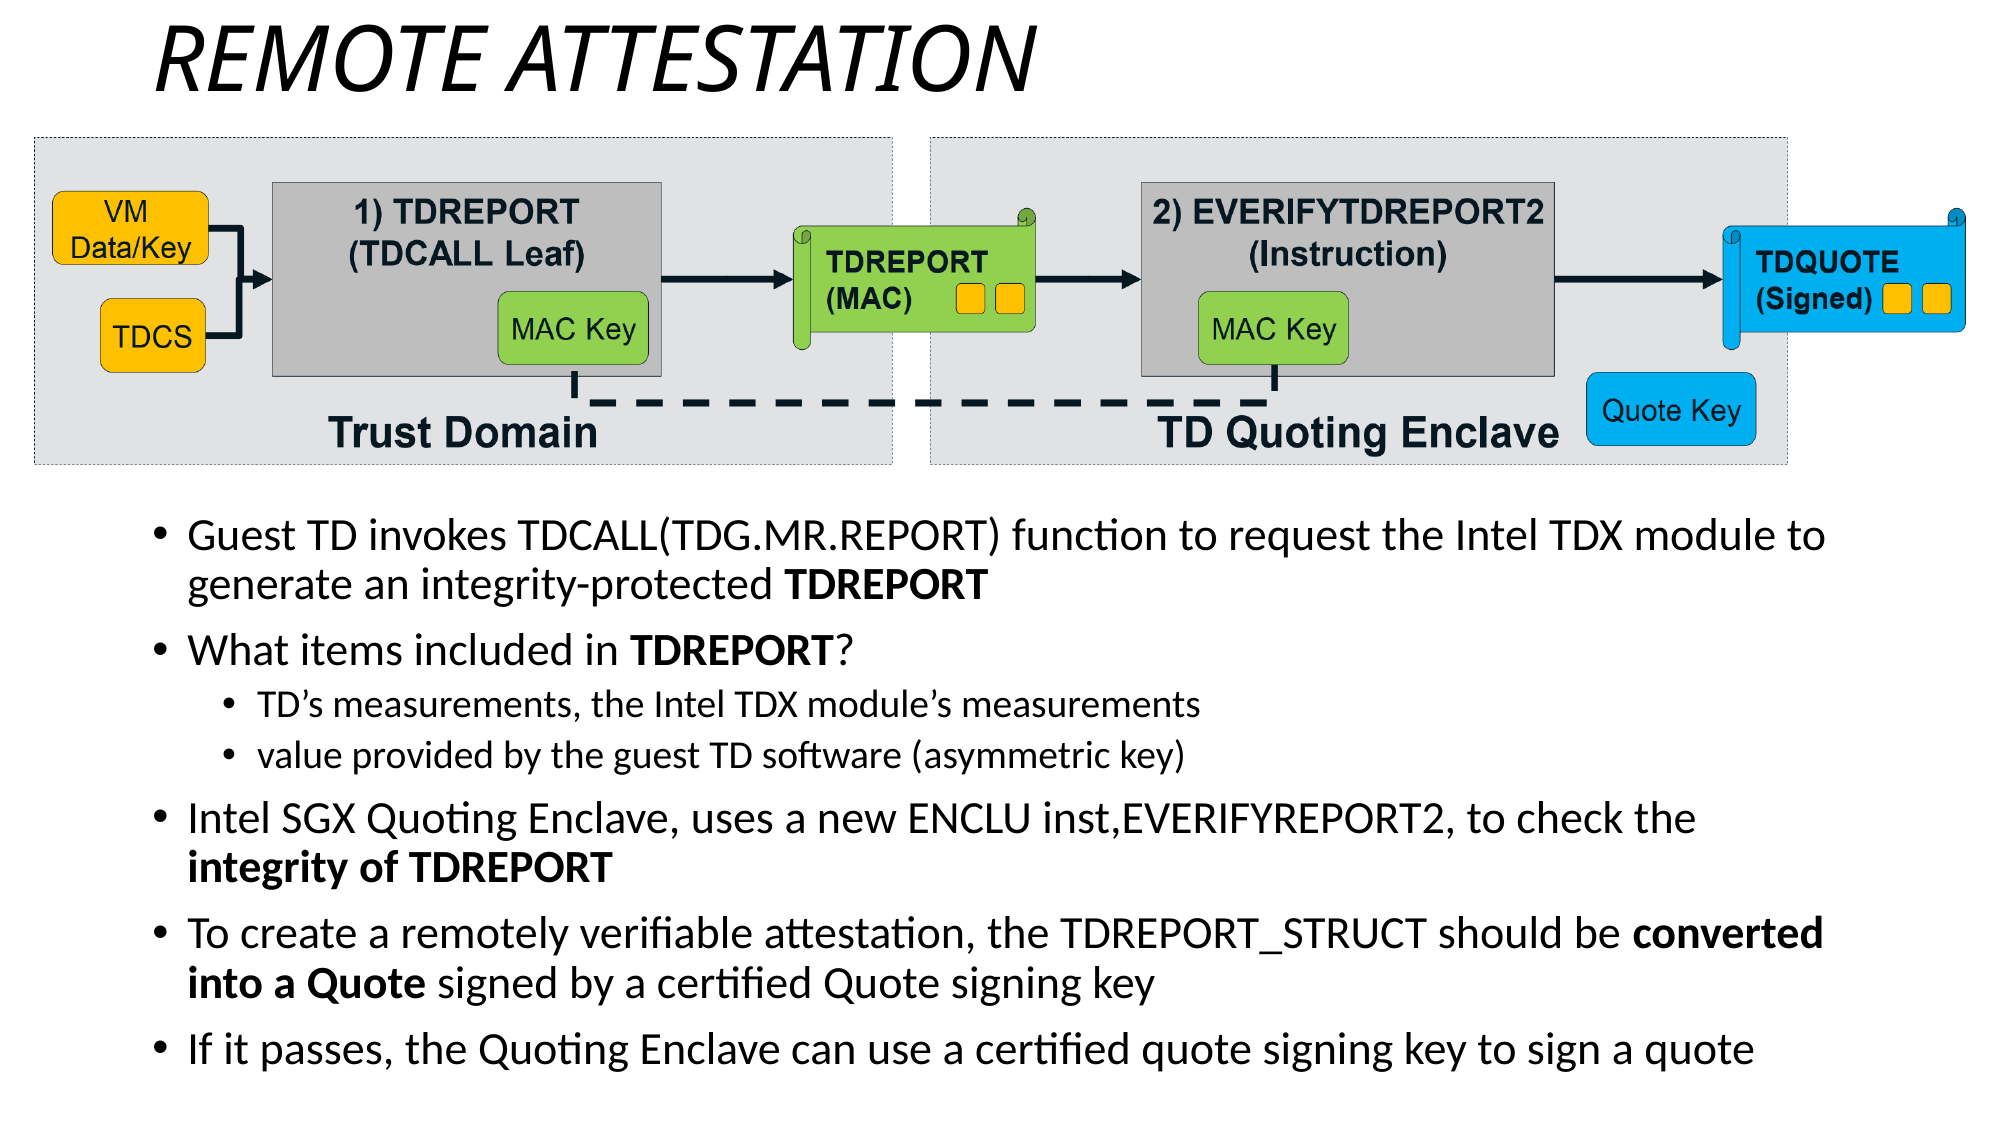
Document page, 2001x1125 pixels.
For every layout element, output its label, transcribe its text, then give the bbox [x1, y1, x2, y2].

title REMOTE ATTESTATION [137, 0, 1863, 131]
list ﻿Guest TD invokes TDCALL(TDG.MR.REPORT) function to request the Intel TDX module to generate an integrity-protected TDREPORT What items included in TDREPORT? ﻿TD’s measurements, the Intel TDX module’s measurements value provided by the guest TD software (﻿asymmetric key) Intel SGX Quoting Enclave, uses a new ENCLU inst,EVERIFYREPORT2, to check the integrity of TDREPORT ﻿﻿To create a remotely verifiable attestation, the TDREPORT_STRUCT should be converted into a Quote signed by a certified Quote signing key If it passes, the Quoting Enclave can use a certified quote signing key to sign a quote [137, 503, 1863, 1086]
picture [0, 131, 2000, 490]
